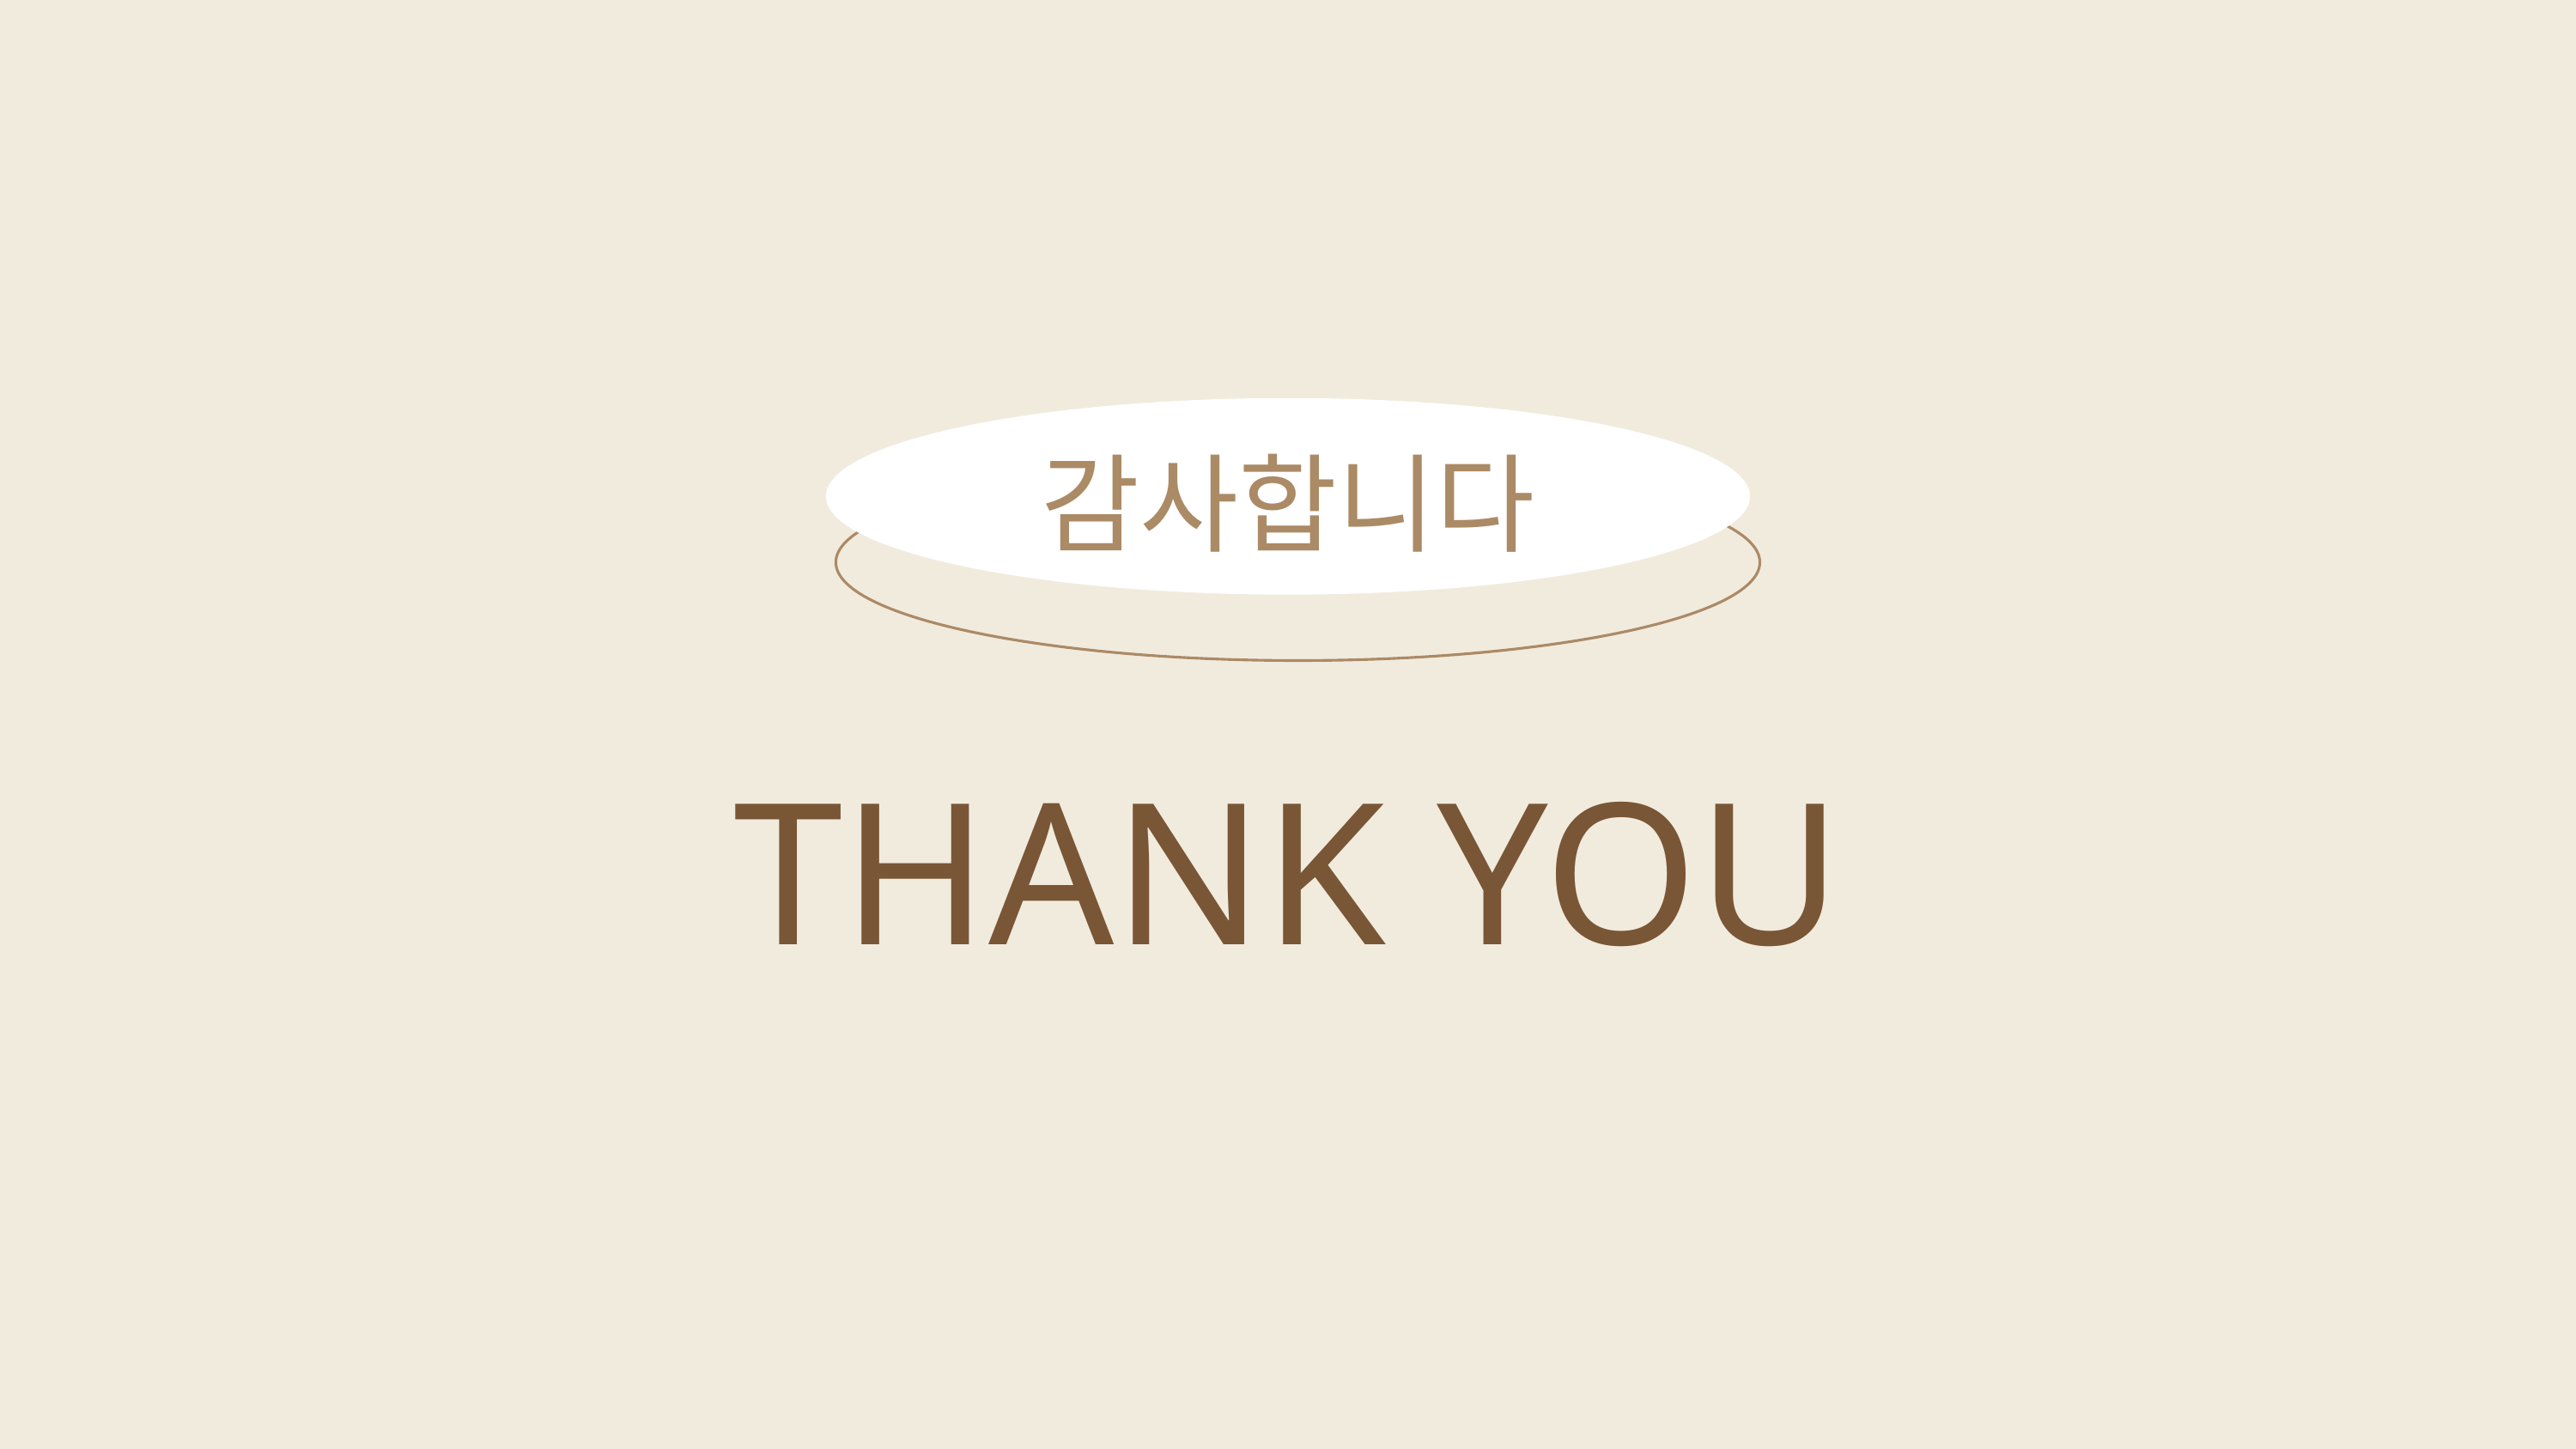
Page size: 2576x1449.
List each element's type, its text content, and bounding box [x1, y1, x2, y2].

text_box 감사합니다 [1754, 415, 1760, 463]
text_box 감사합니다 [816, 415, 821, 566]
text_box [825, 397, 1751, 595]
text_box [835, 464, 1760, 661]
text_box THANK YOU [397, 708, 2178, 985]
